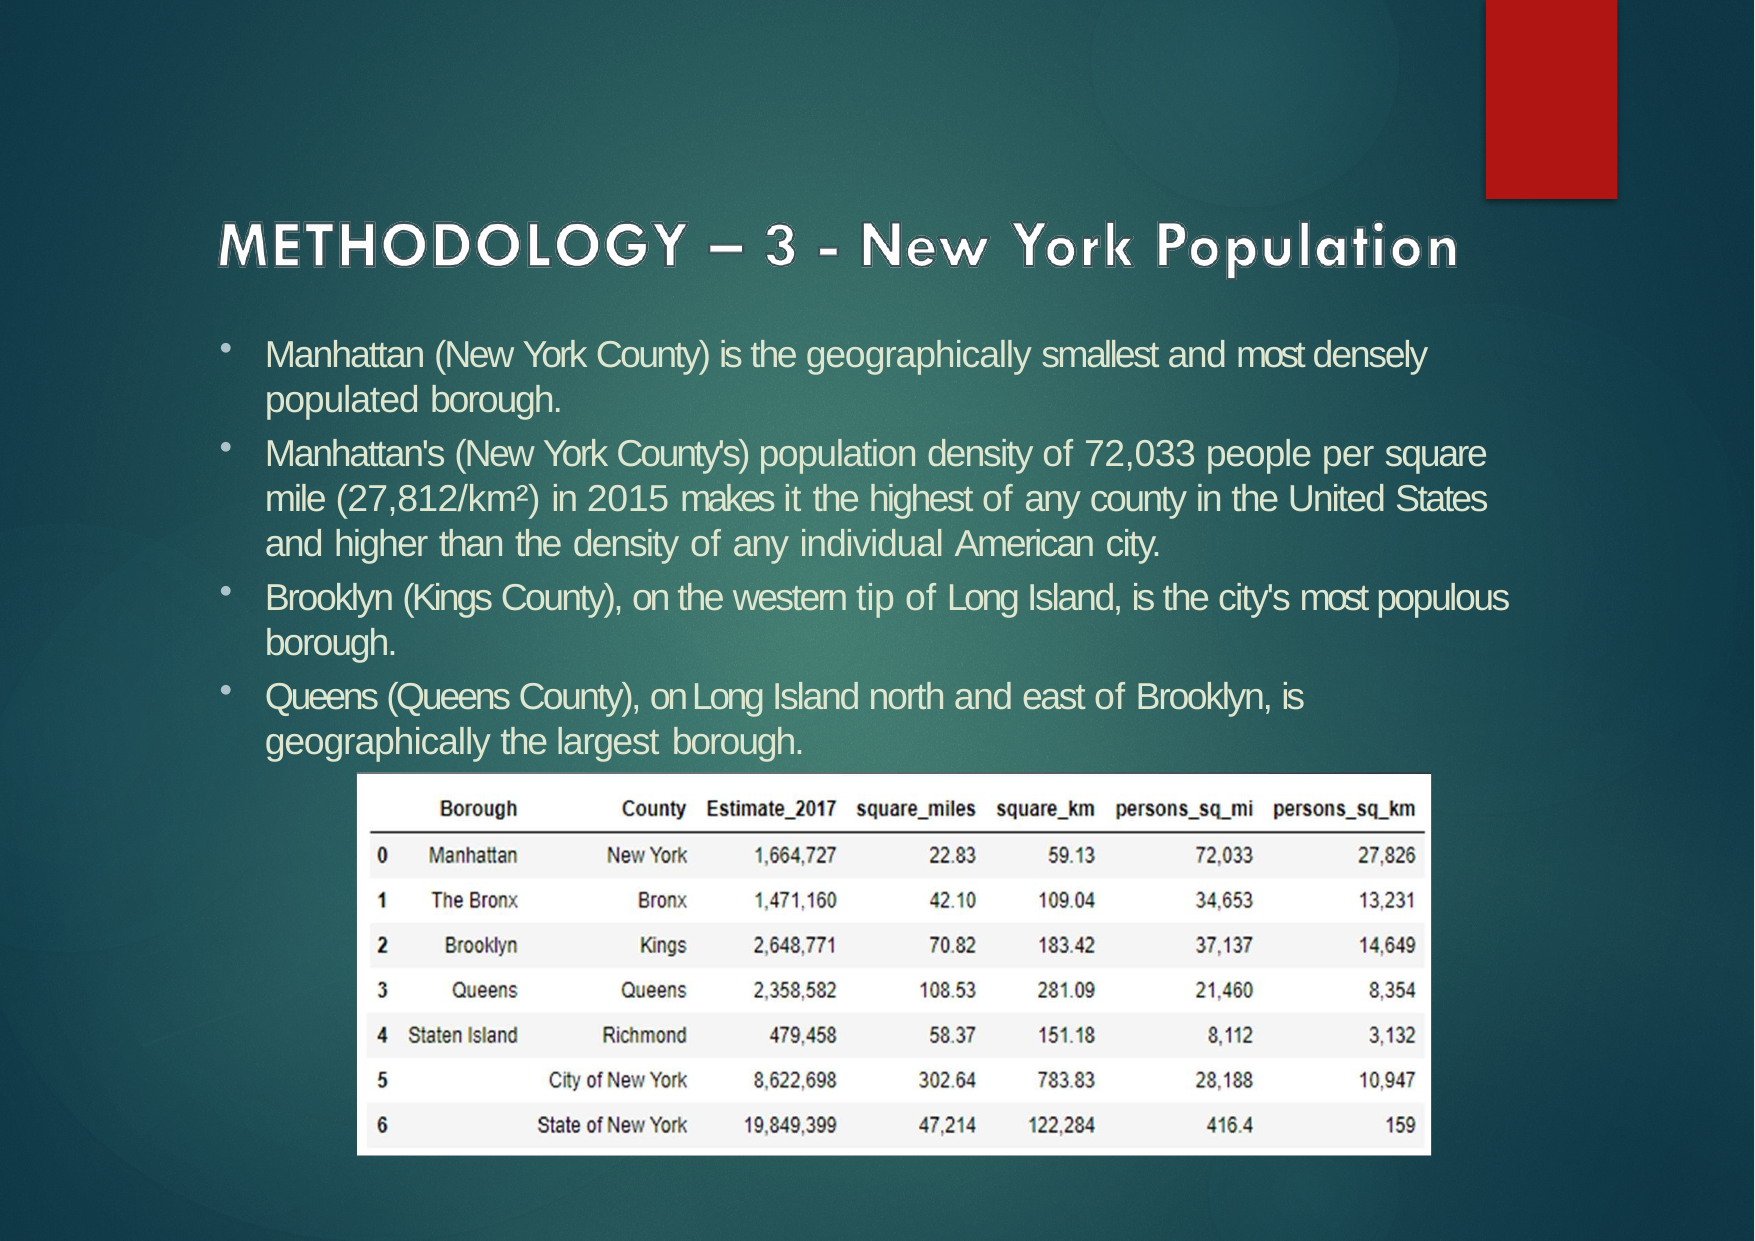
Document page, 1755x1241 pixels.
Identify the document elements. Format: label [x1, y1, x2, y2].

text_box [149, 78, 1609, 1162]
